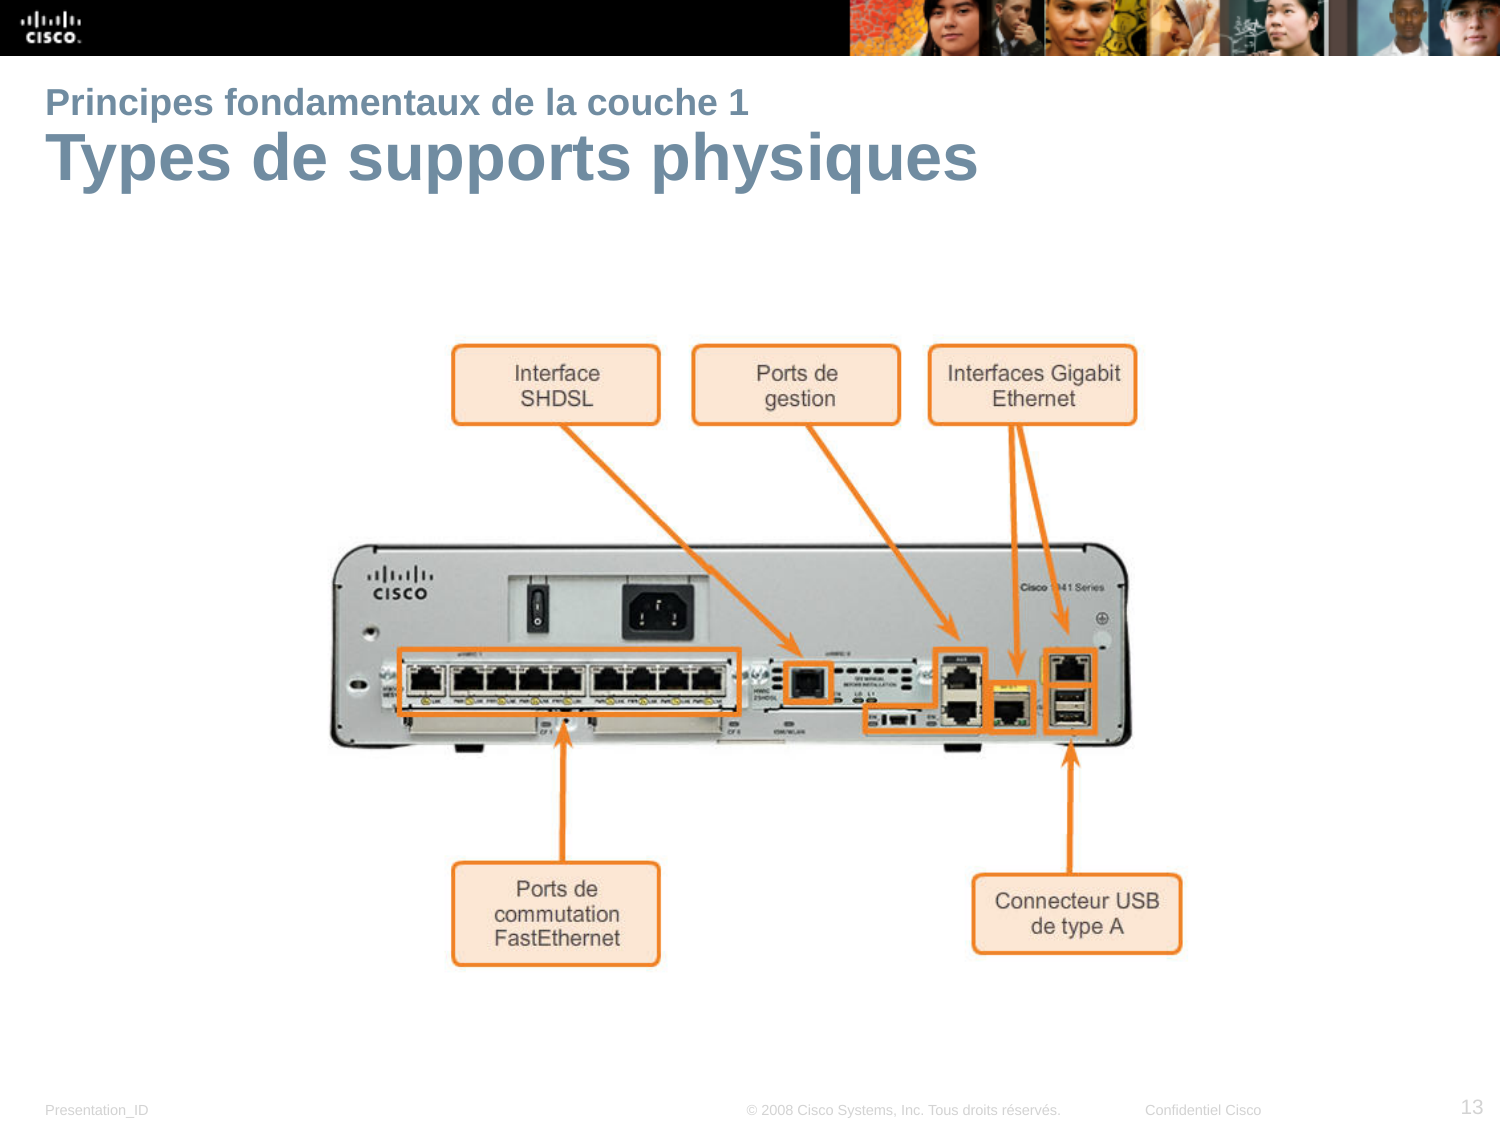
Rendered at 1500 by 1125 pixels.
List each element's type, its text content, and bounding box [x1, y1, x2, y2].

picture [295, 292, 1205, 1007]
title Principes fondamentaux de la couche 1 Types de supports physiques [31, 64, 1471, 203]
picture [0, 0, 1500, 56]
